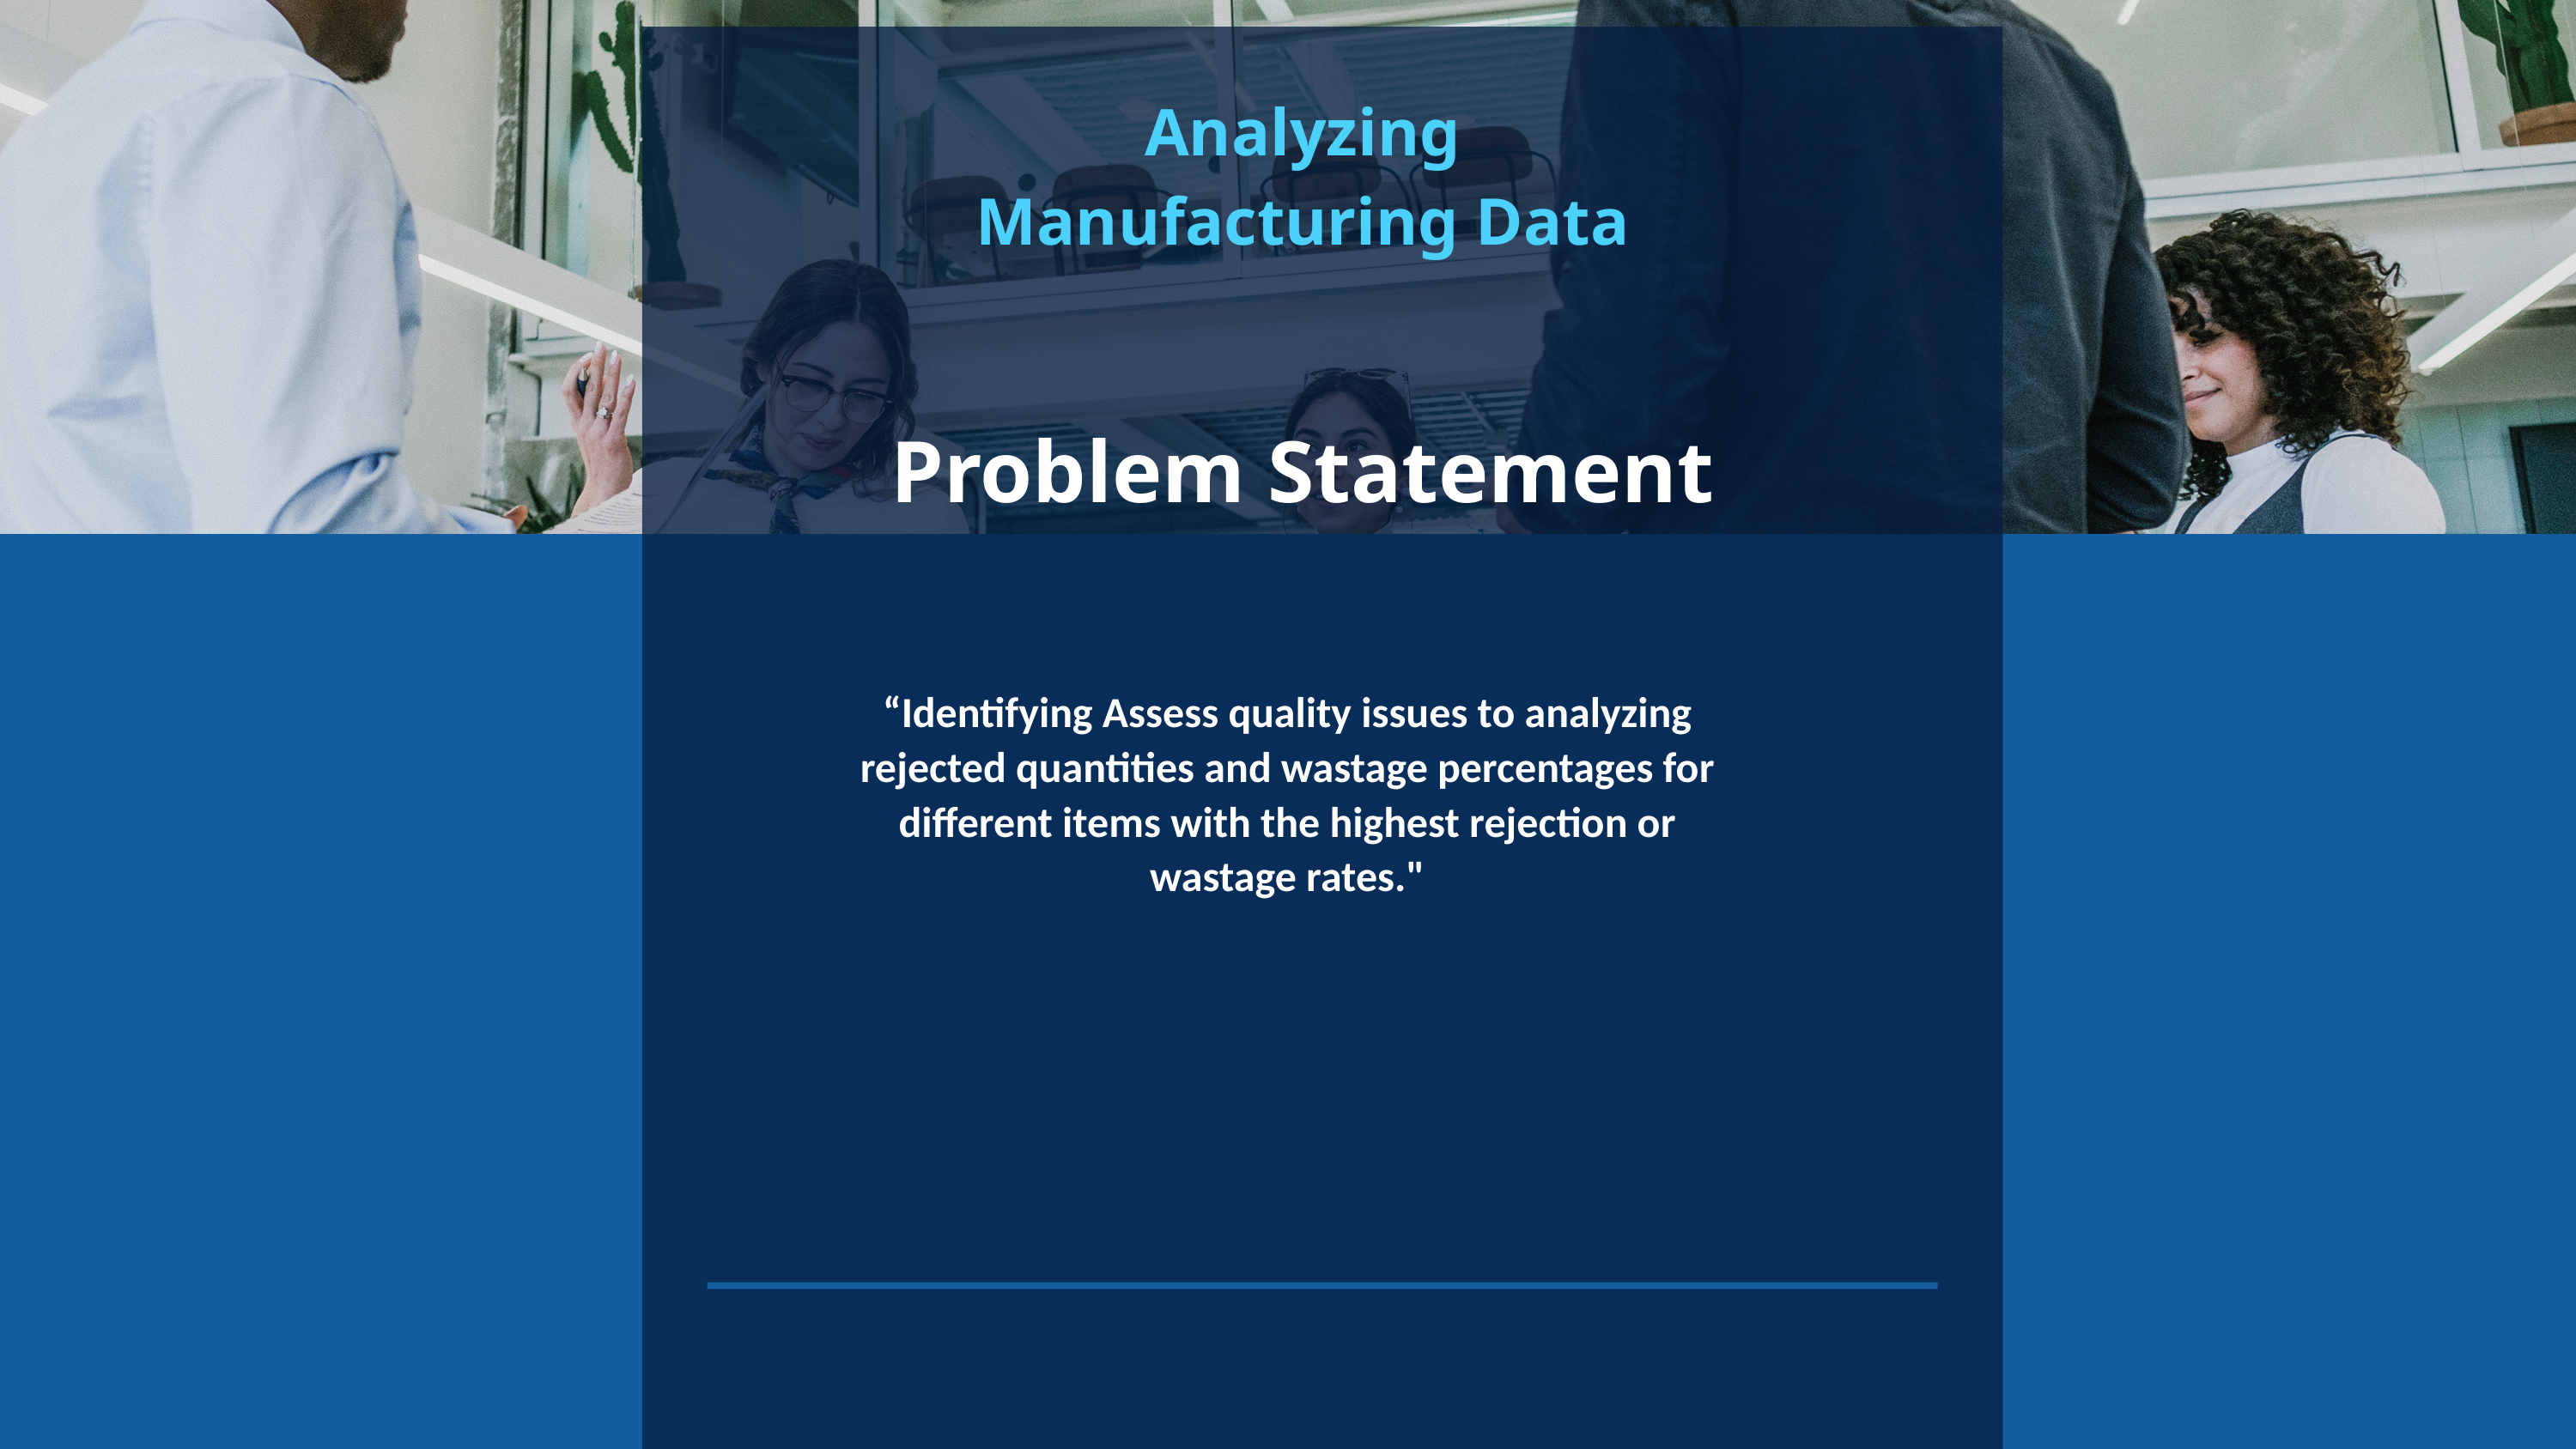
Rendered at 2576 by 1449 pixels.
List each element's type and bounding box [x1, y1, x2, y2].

text_box [641, 26, 2003, 1449]
text_box [0, 0, 2576, 534]
